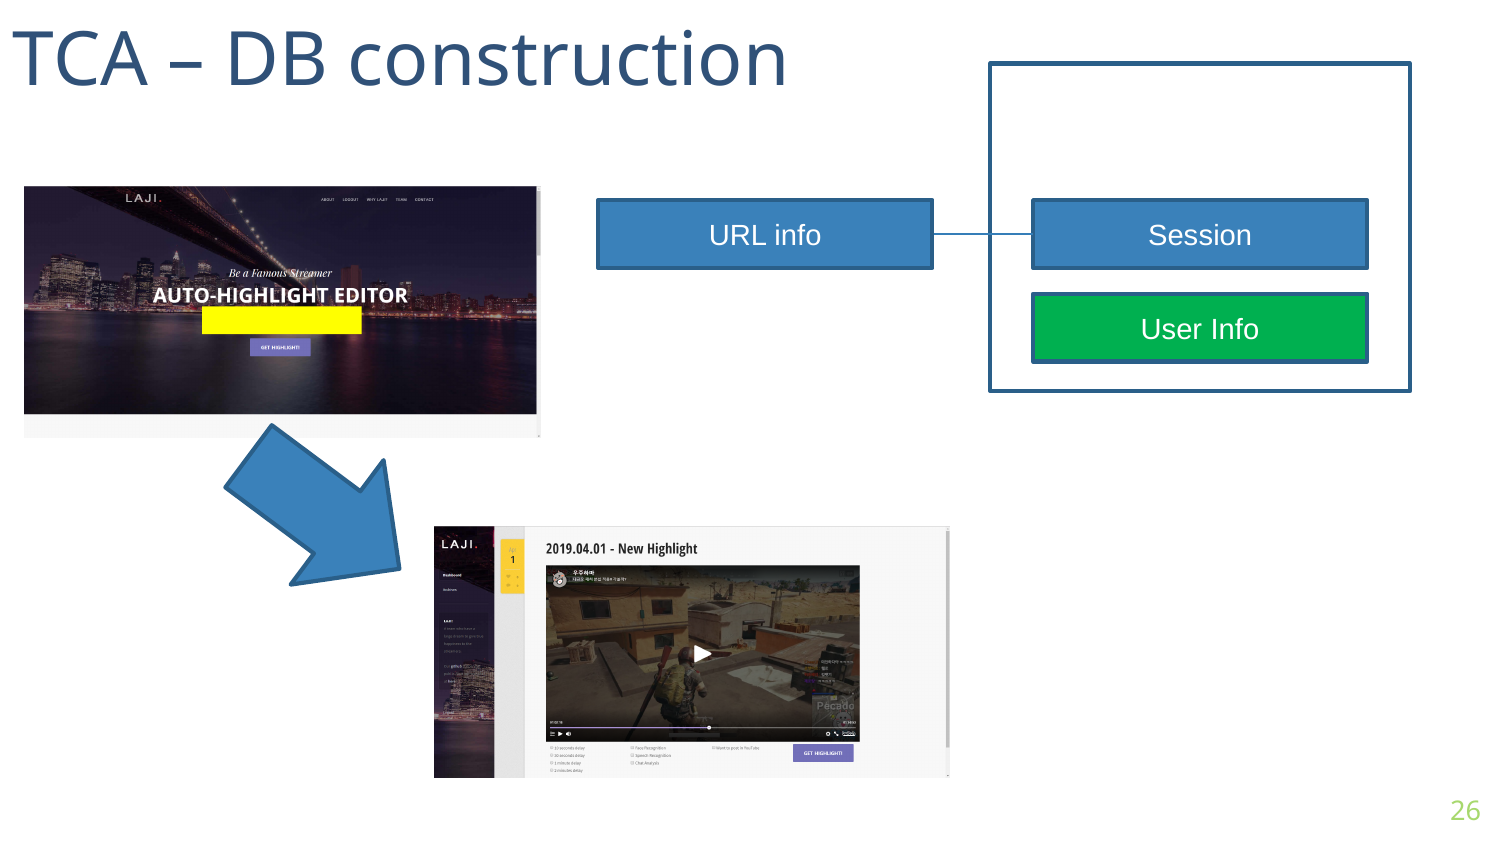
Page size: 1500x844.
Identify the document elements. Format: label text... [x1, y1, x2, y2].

text_box [988, 61, 1412, 393]
text_box [223, 446, 402, 587]
picture [24, 186, 541, 438]
picture [433, 525, 950, 779]
text_box TCA – DB construction [12, 12, 1004, 101]
slide_number 26 [1391, 779, 1482, 844]
text_box URL info [596, 198, 934, 270]
